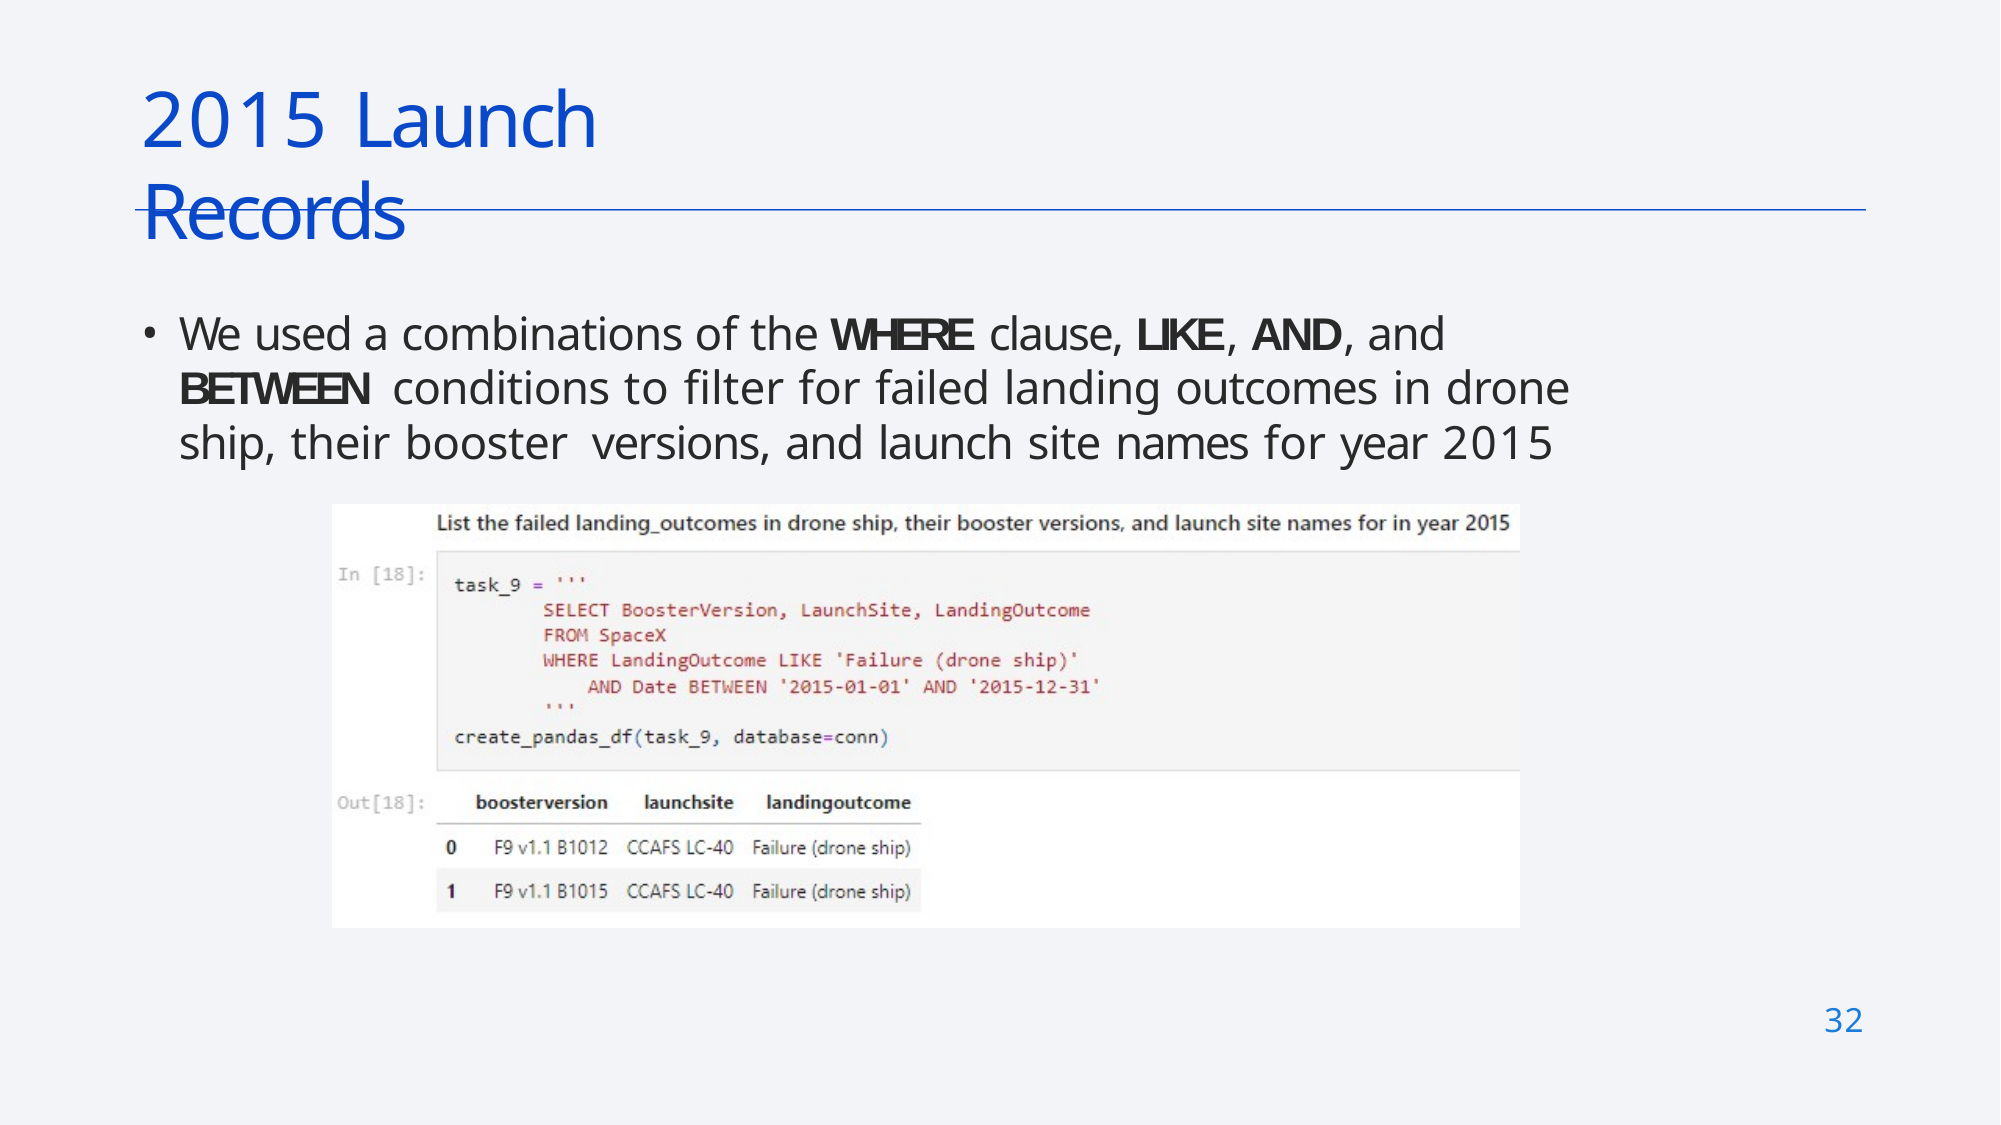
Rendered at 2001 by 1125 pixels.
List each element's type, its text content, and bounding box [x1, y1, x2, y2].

picture [0, 0, 2000, 1125]
title 2015 Launch Records [139, 68, 873, 259]
text_box We used a combinations of the WHERE clause, LIKE, AND, and BETWEEN conditions to filter for failed landing outcomes in drone ship, their booster versions, and launch site names for year 2015 [139, 302, 1634, 470]
text_box 32 [1822, 997, 1867, 1040]
